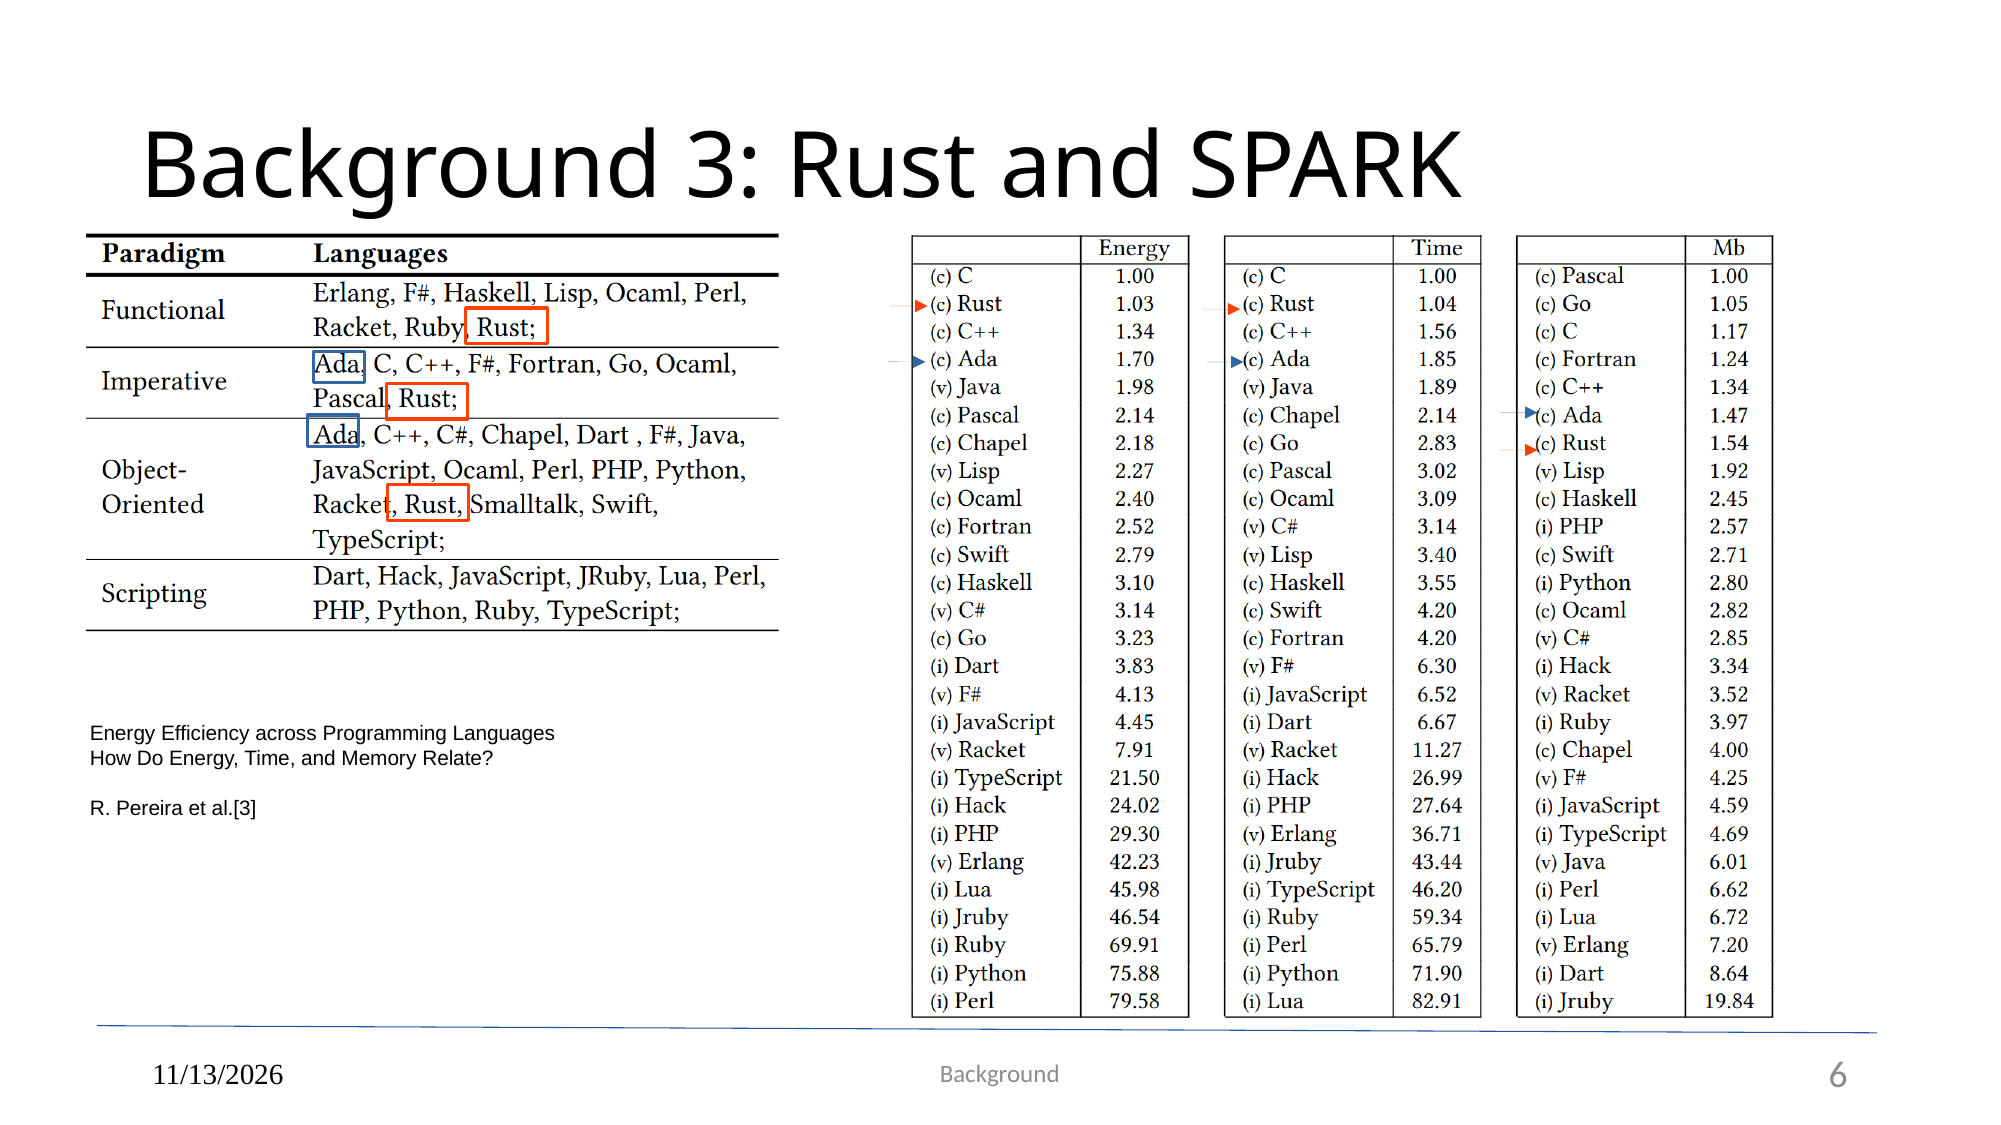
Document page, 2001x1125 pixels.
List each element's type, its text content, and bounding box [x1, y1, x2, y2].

text_box Energy Efficiency across Programming Languages How Do Energy, Time, and Memory Relate? R. Pereira et al.[3] [75, 712, 788, 890]
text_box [887, 224, 1785, 1026]
slide_number 6 [1412, 1042, 1863, 1103]
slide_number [137, 1042, 588, 1103]
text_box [74, 224, 788, 638]
footer Background [662, 1042, 1338, 1103]
title Background 3: Rust and SPARK [125, 112, 1838, 225]
